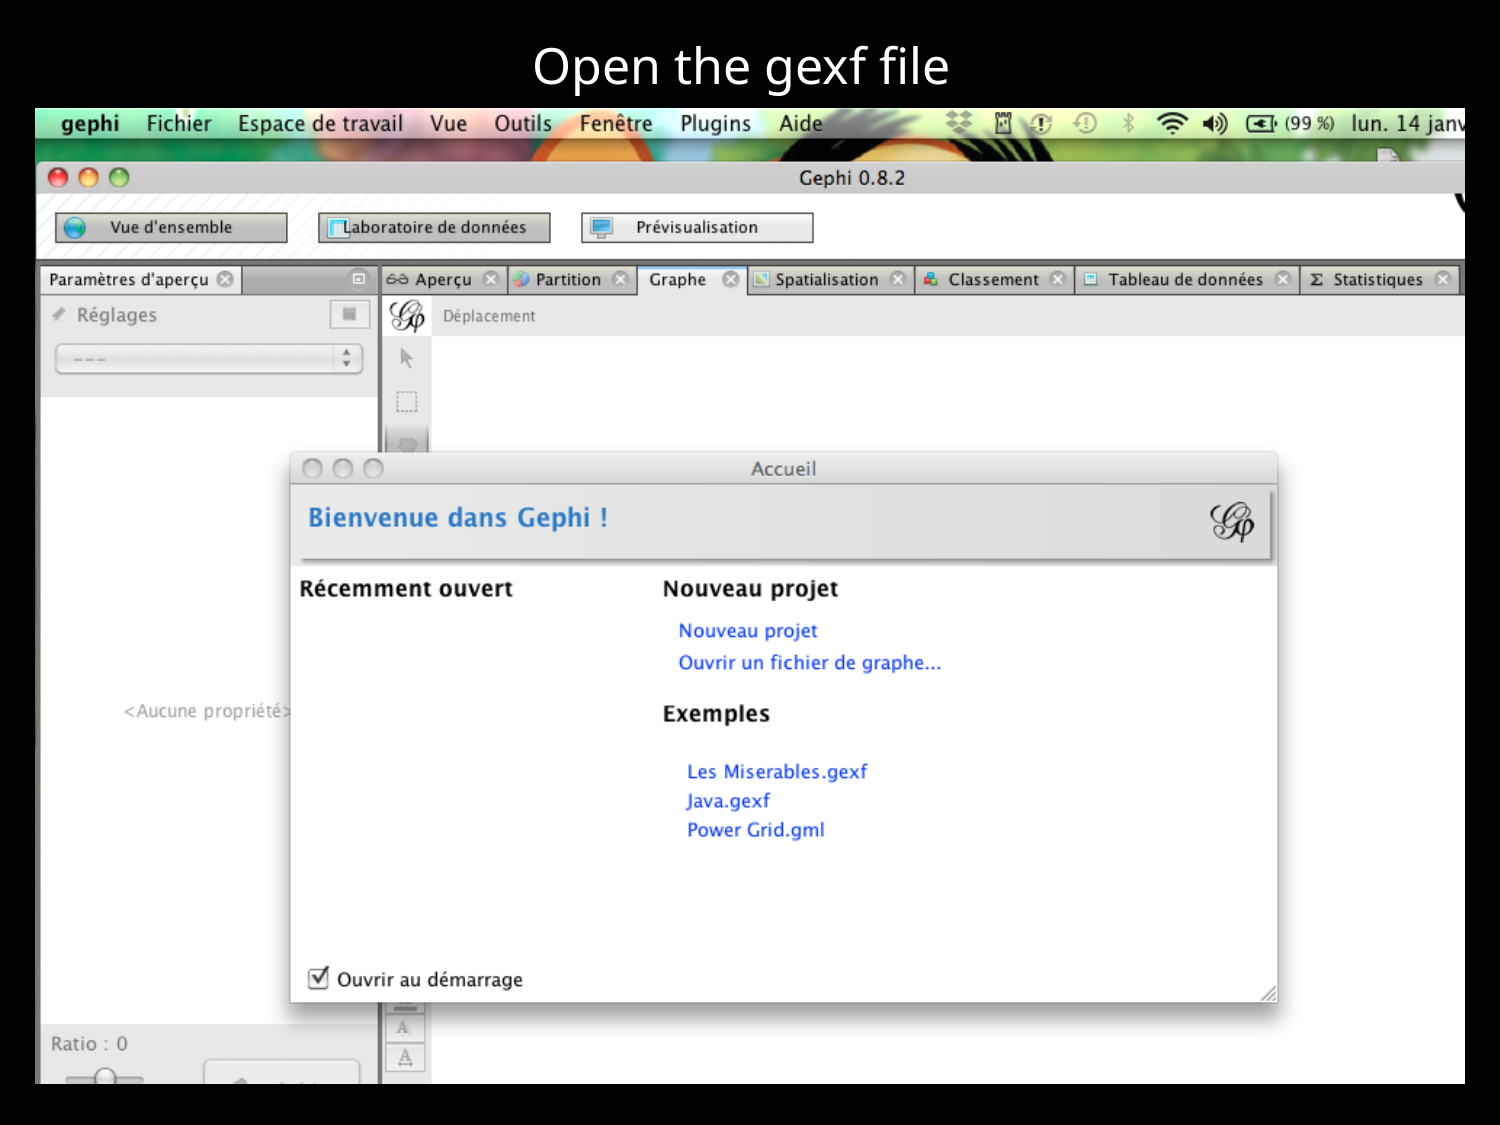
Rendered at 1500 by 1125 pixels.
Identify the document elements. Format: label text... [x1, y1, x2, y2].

text_box Open the gexf file [121, 27, 1363, 103]
picture [35, 108, 1465, 1084]
